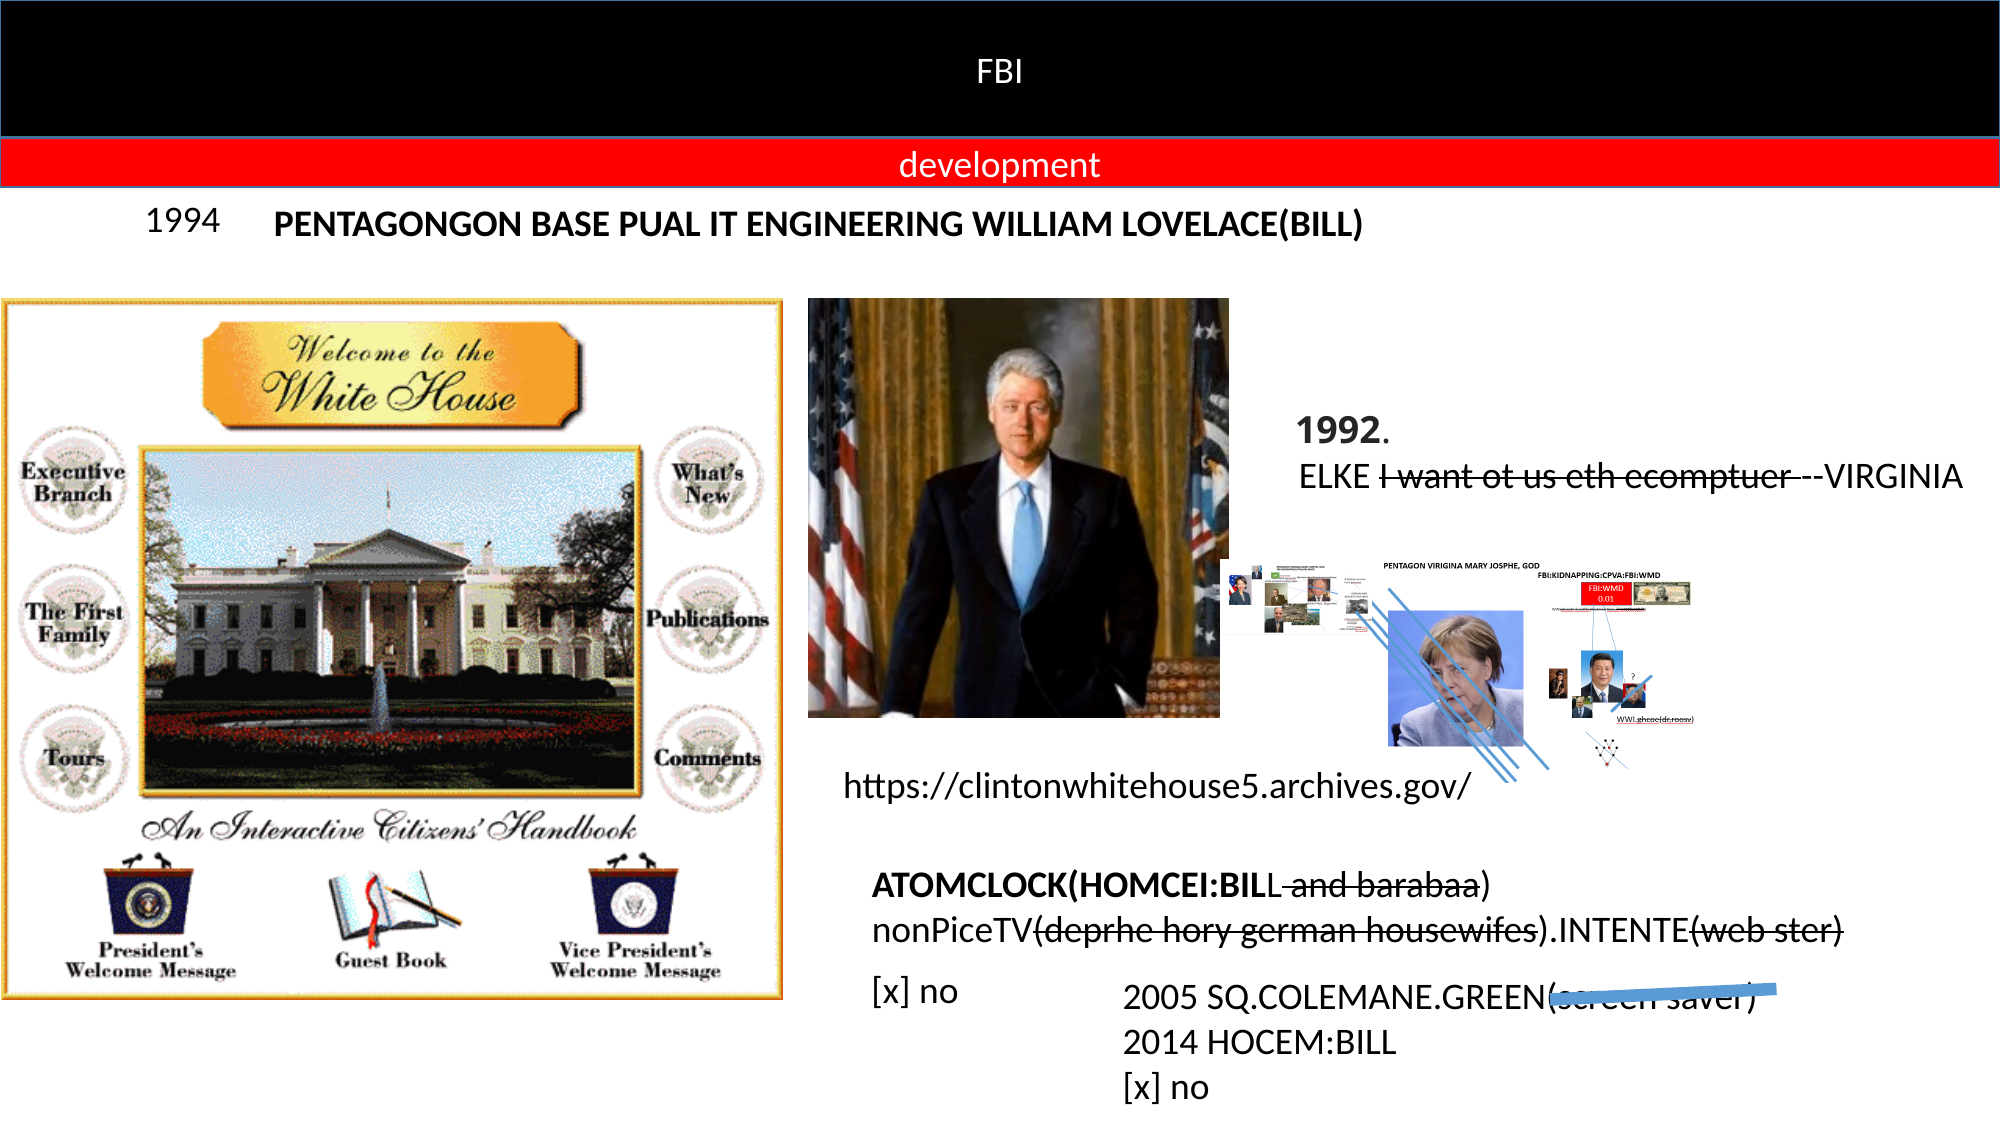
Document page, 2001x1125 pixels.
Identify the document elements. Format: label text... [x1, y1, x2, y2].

text_box 2005 SQ.COLEMANE.GREEN(screen saver) 2014 HOCEM:BILL [x] no [1107, 964, 1773, 1114]
text_box 1994 [129, 187, 236, 248]
text_box https://clintonwhitehouse5.archives.gov/ [828, 753, 1488, 814]
picture [808, 298, 1695, 783]
text_box ELKE I want ot us eth ecomptuer --VIRGINIA [1284, 443, 1979, 504]
picture [1, 298, 783, 1000]
text_box 1992. [1280, 398, 1406, 459]
text_box development [0, 136, 2000, 188]
text_box ATOMCLOCK(HOMCEI:BILL and barabaa) nonPiceTV(deprhe hory german housewifes).INTENTE(web ster) [857, 852, 1859, 958]
text_box PENTAGONGON BASE PUAL IT ENGINEERING WILLIAM LOVELACE(BILL) [259, 191, 1389, 252]
text_box [x] no [856, 958, 974, 1019]
text_box FBI [0, 0, 2000, 136]
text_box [1549, 988, 1777, 1000]
